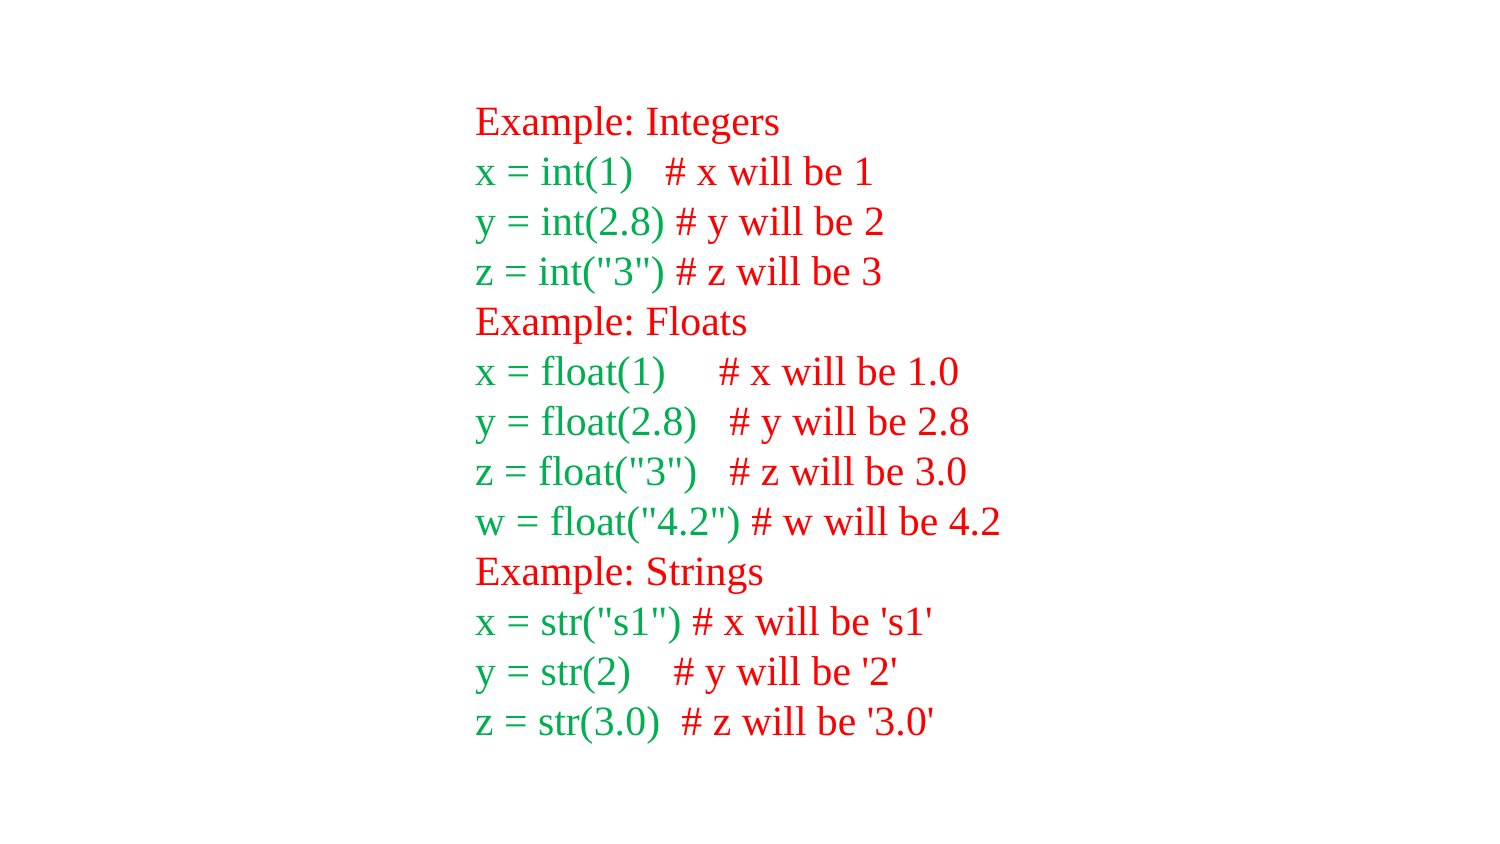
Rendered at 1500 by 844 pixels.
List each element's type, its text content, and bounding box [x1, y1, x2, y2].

text_box Example: Integers x = int(1) # x will be 1 y = int(2.8) # y will be 2 z = int("3") # z will be 3 Example: Floats x = float(1) # x will be 1.0 y = float(2.8) # y will be 2.8 z = float("3") # z will be 3.0 w = float("4.2") # w will be 4.2 Example: Strings x = str("s1") # x will be 's1' y = str(2) # y will be '2' z = str(3.0) # z will be '3.0' [404, 93, 1096, 772]
